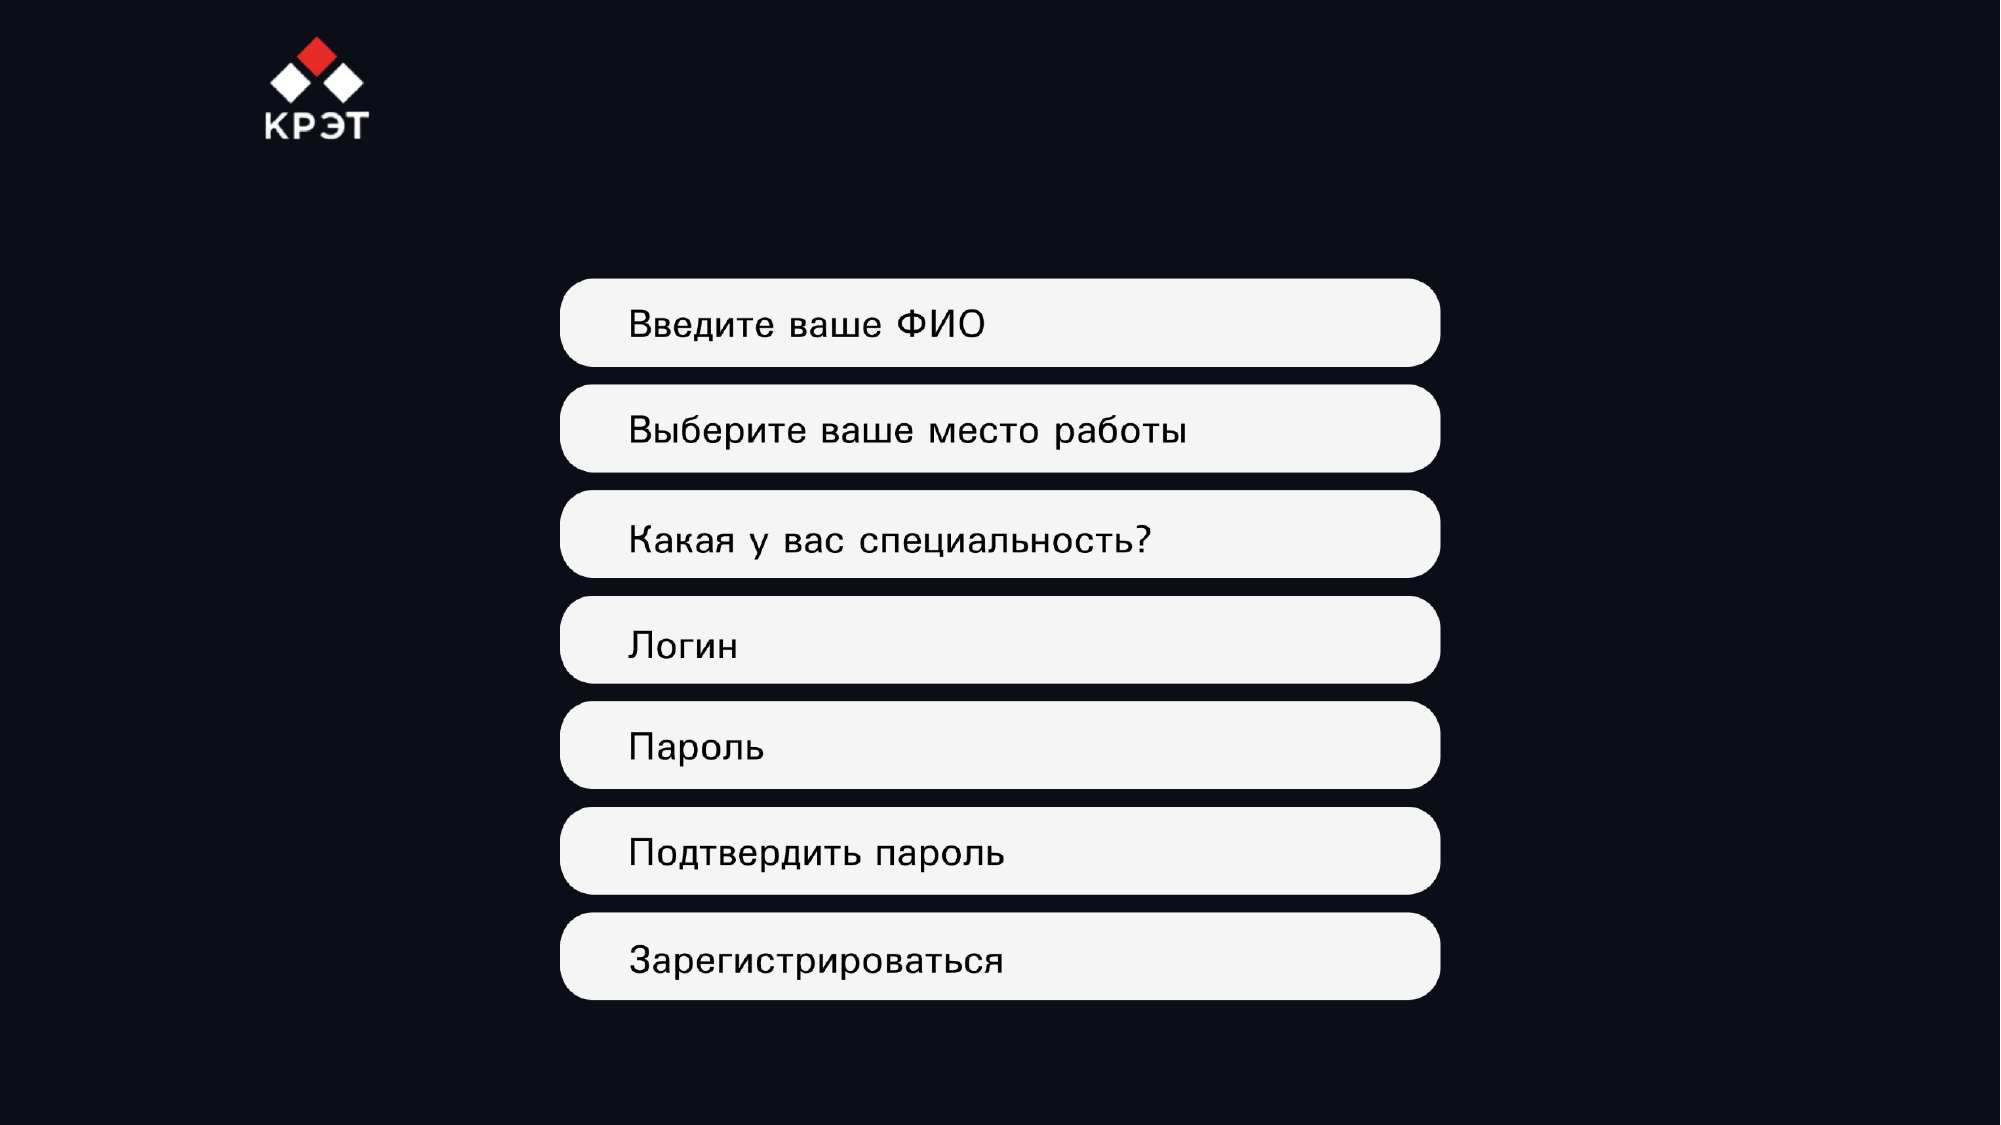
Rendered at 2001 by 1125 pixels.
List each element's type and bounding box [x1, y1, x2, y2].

picture [208, 0, 1792, 1125]
